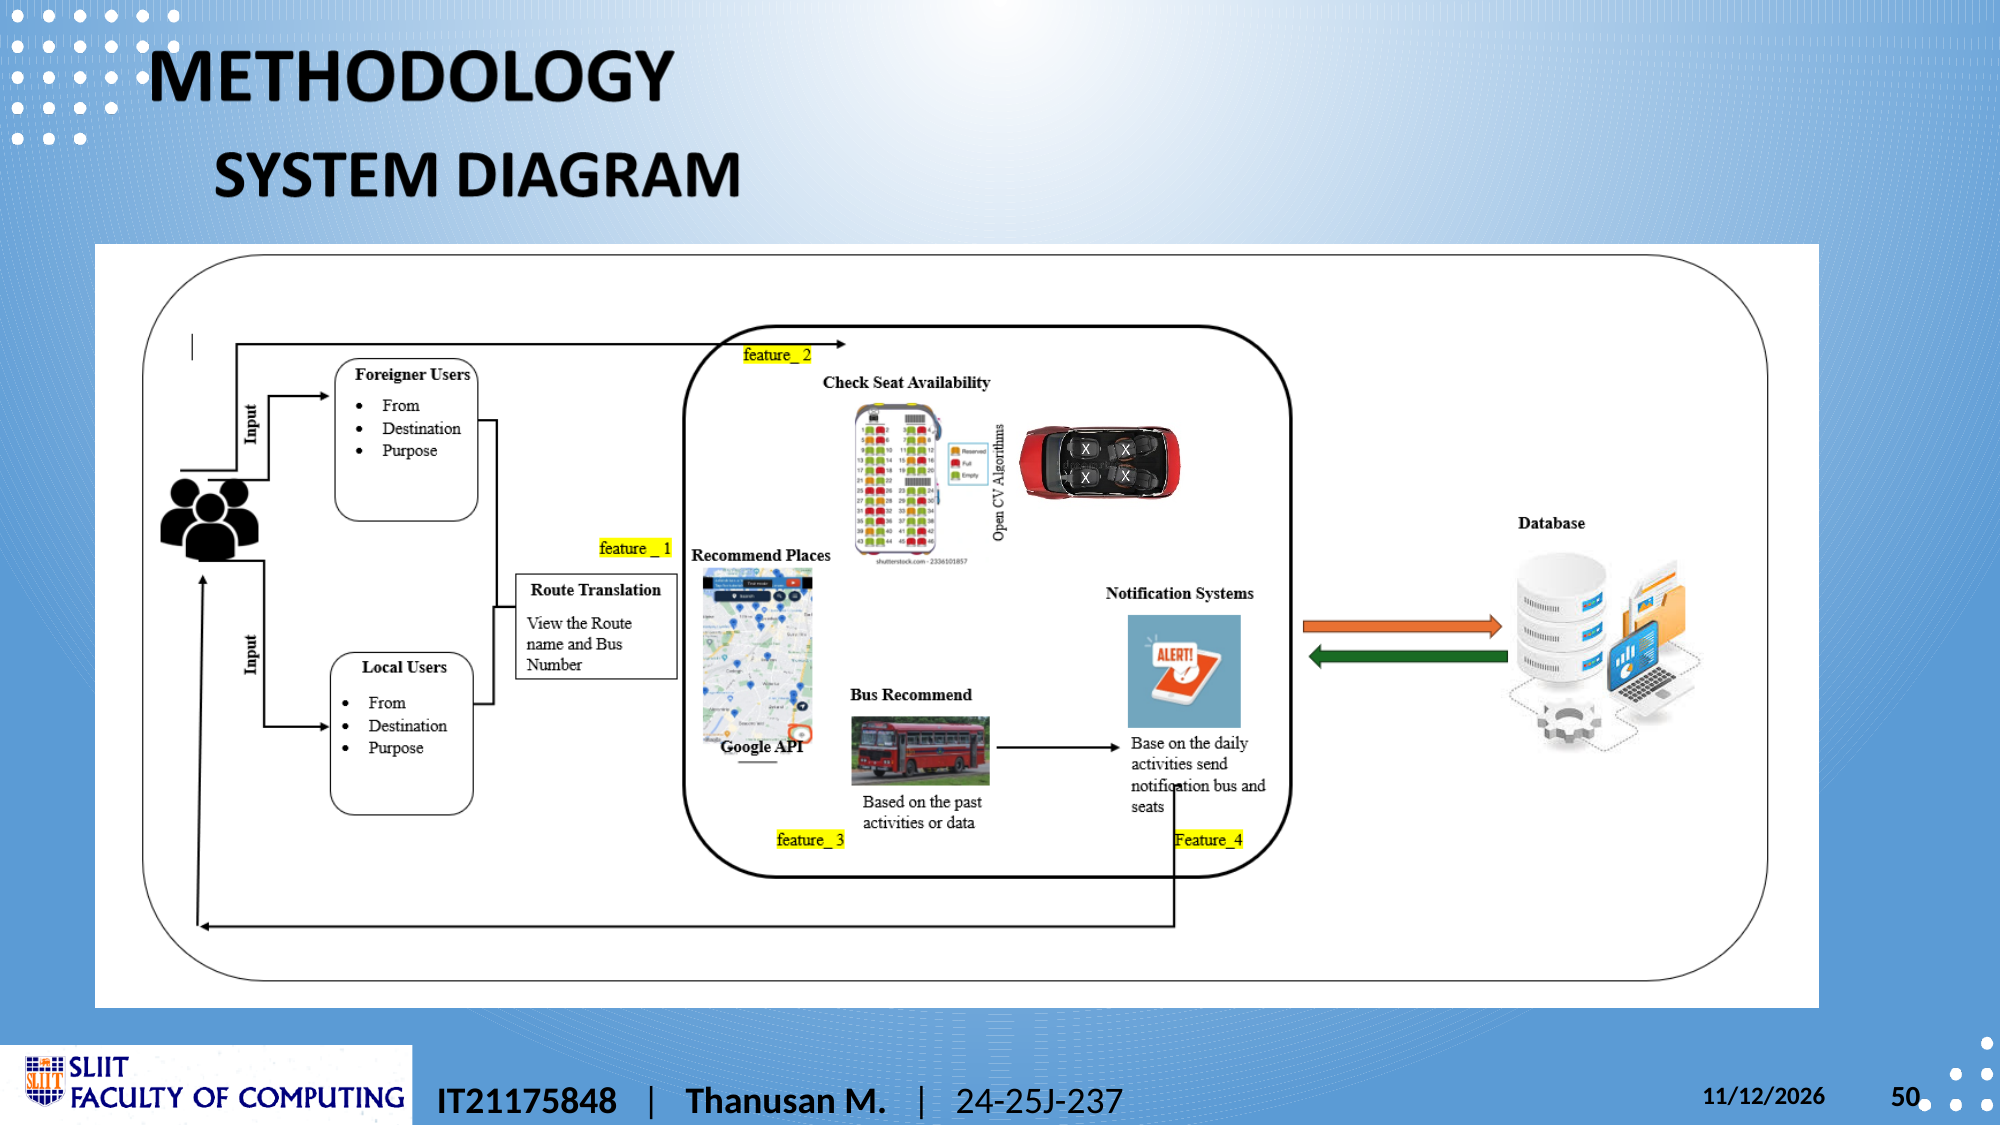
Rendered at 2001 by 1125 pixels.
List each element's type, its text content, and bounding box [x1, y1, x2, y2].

picture [95, 2, 1900, 1008]
text_box [1887, 1036, 2000, 1125]
picture [0, 1045, 413, 1125]
text_box IT21175848 | Thanusan M. | 24-25J-237 [421, 1068, 1541, 1125]
text_box [0, 0, 180, 145]
